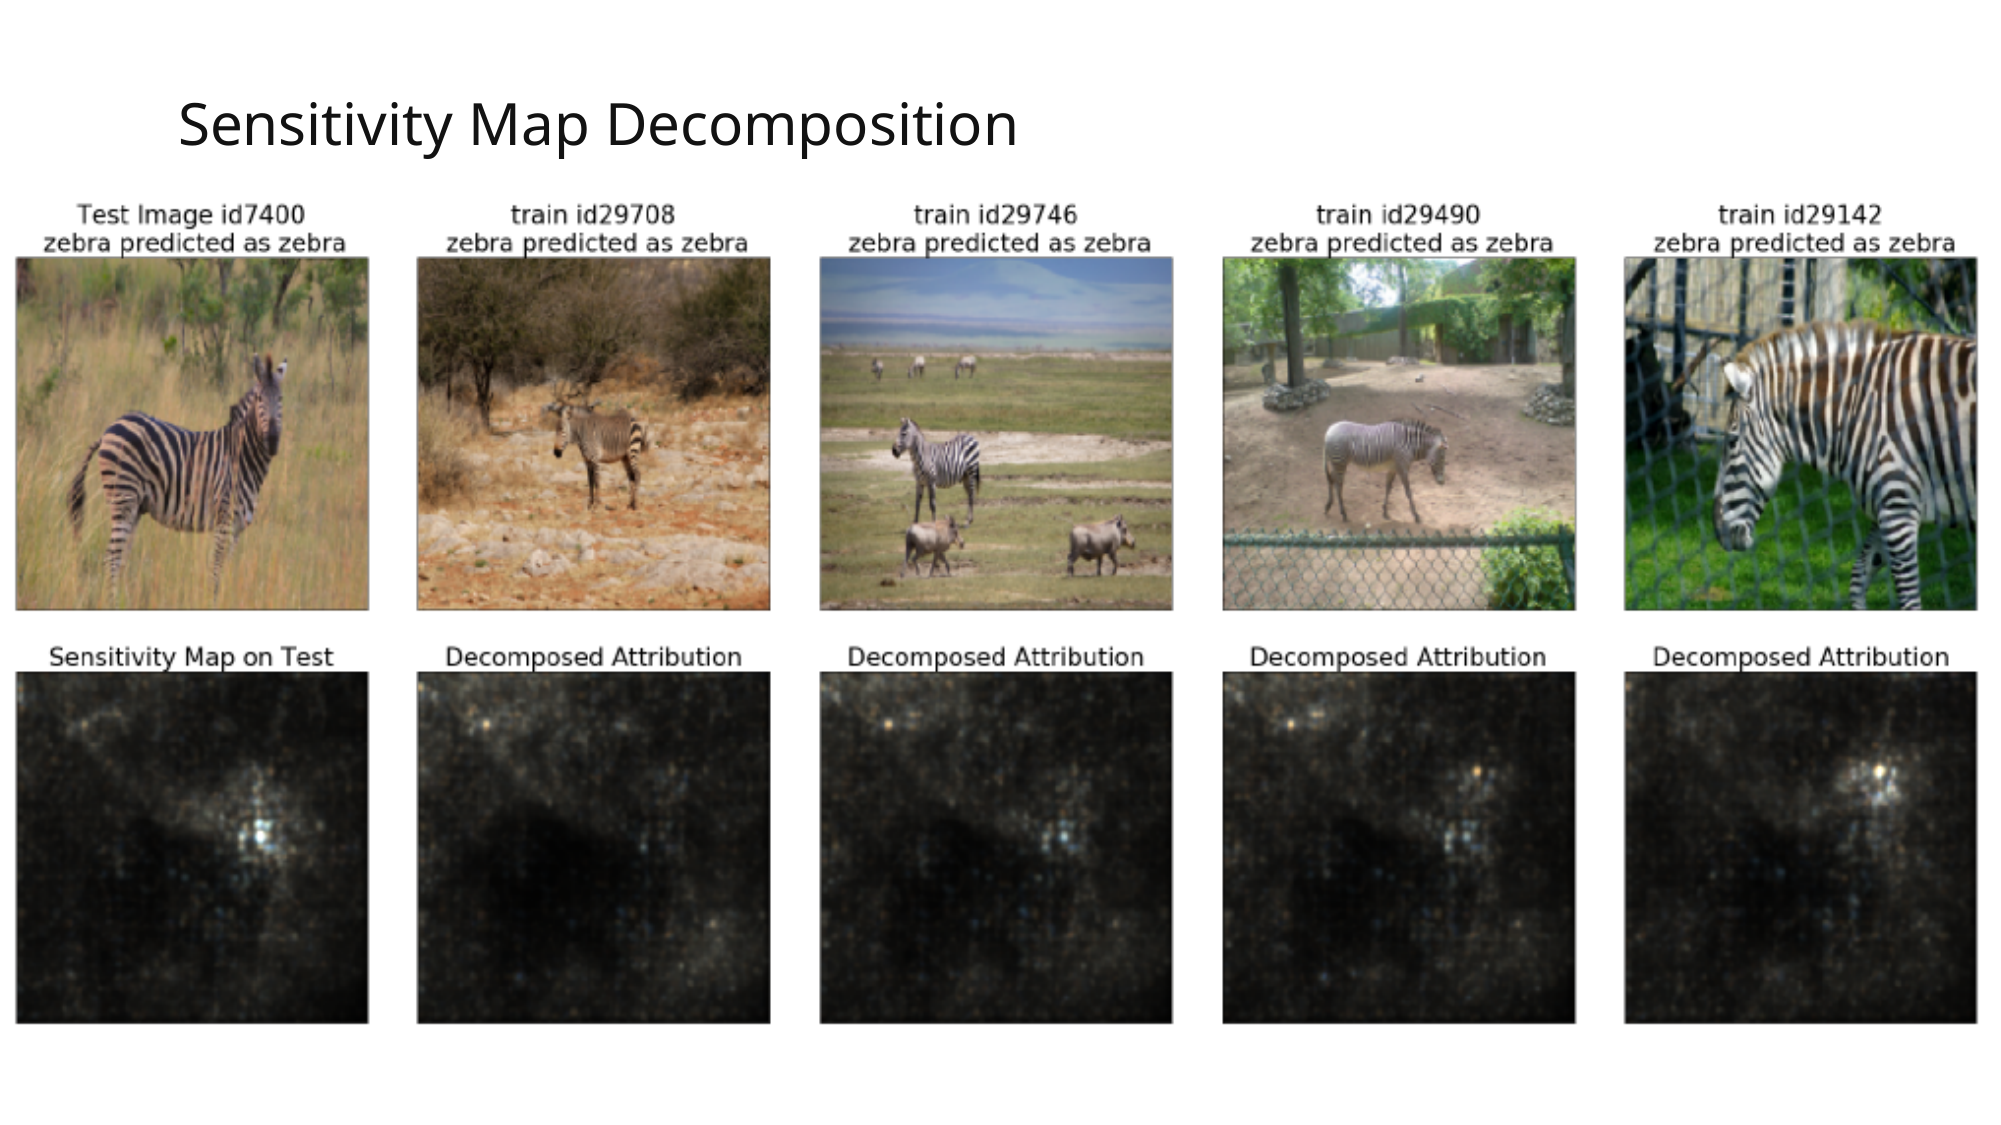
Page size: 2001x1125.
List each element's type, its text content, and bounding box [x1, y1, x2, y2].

picture [2, 194, 1998, 1046]
text_box Sensitivity Map Decomposition [163, 79, 1035, 165]
